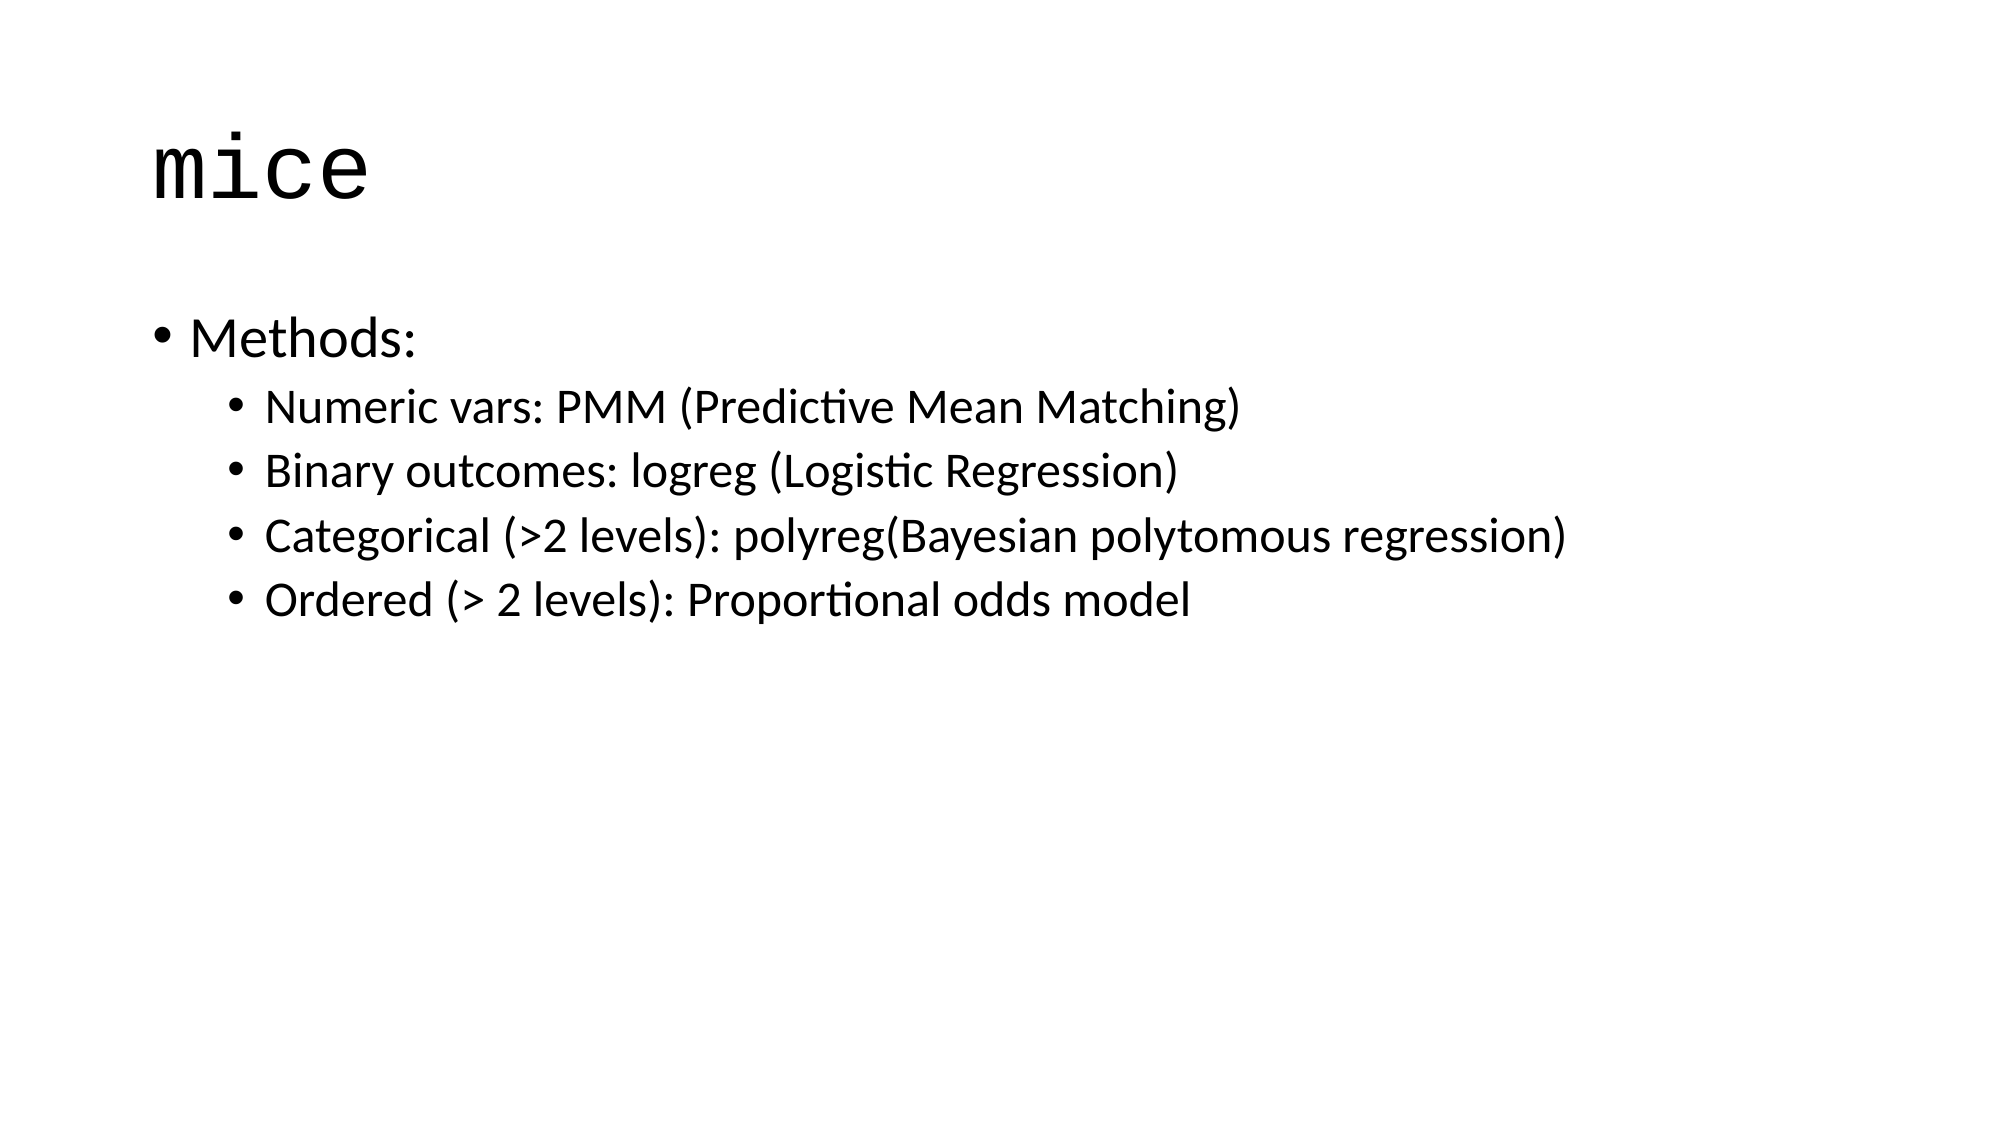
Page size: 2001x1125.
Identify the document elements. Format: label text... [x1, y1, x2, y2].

title mice [137, 59, 1863, 278]
list Methods: Numeric vars: PMM (Predictive Mean Matching) Binary outcomes: logreg (Logistic Regression) Categorical (>2 levels): polyreg(Bayesian polytomous regression) Ordered (> 2 levels): Proportional odds model [137, 299, 1863, 1014]
